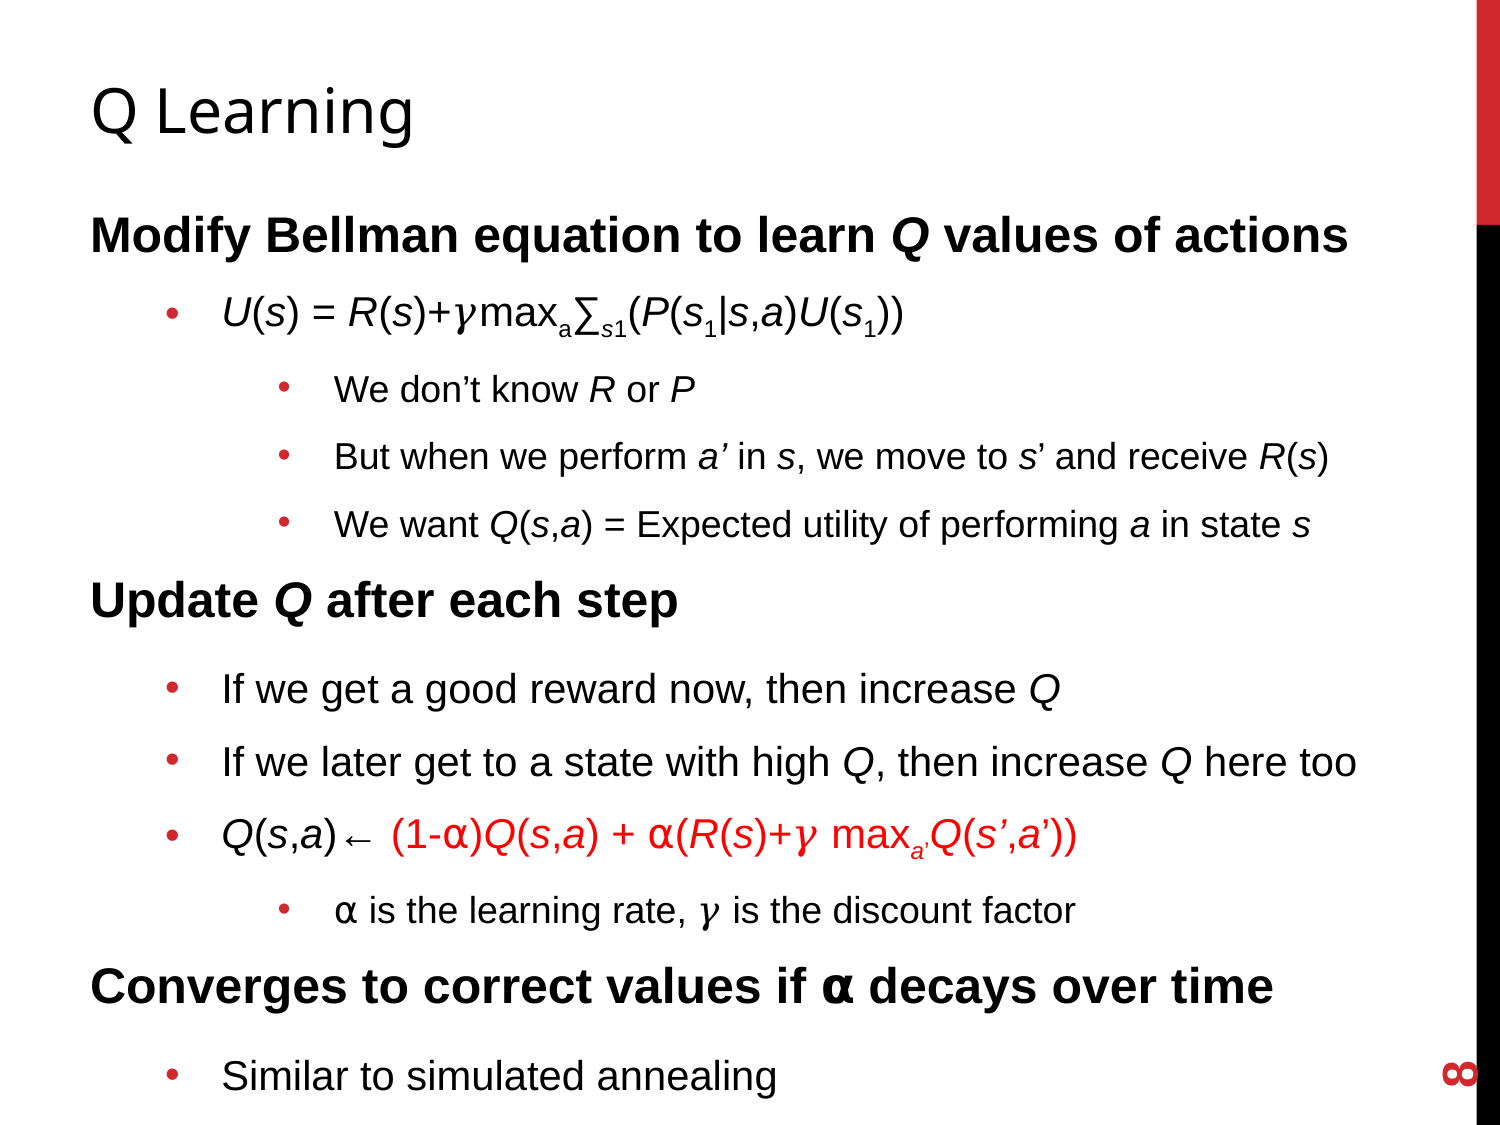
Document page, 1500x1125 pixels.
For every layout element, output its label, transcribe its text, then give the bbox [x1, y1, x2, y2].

title Q Learning [75, 25, 1401, 154]
list Modify Bellman equation to learn Q values of actions U(s) = R(s)+𝛾maxa∑s1(P(s1|s,a)U(s1)) We don’t know R or P But when we perform a’ in s, we move to s’ and receive R(s) We want Q(s,a) = Expected utility of performing a in state s Update Q after each step If we get a good reward now, then increase Q If we later get to a state with high Q, then increase Q here too Q(s,a)← (1-⍺)Q(s,a) + ⍺(R(s)+𝛾 maxa’Q(s’,a’)) ⍺ is the learning rate, 𝛾 is the discount factor Converges to correct values if ⍺ decays over time Similar to simulated annealing [75, 195, 1401, 1104]
slide_number 8 [1427, 887, 1488, 1104]
